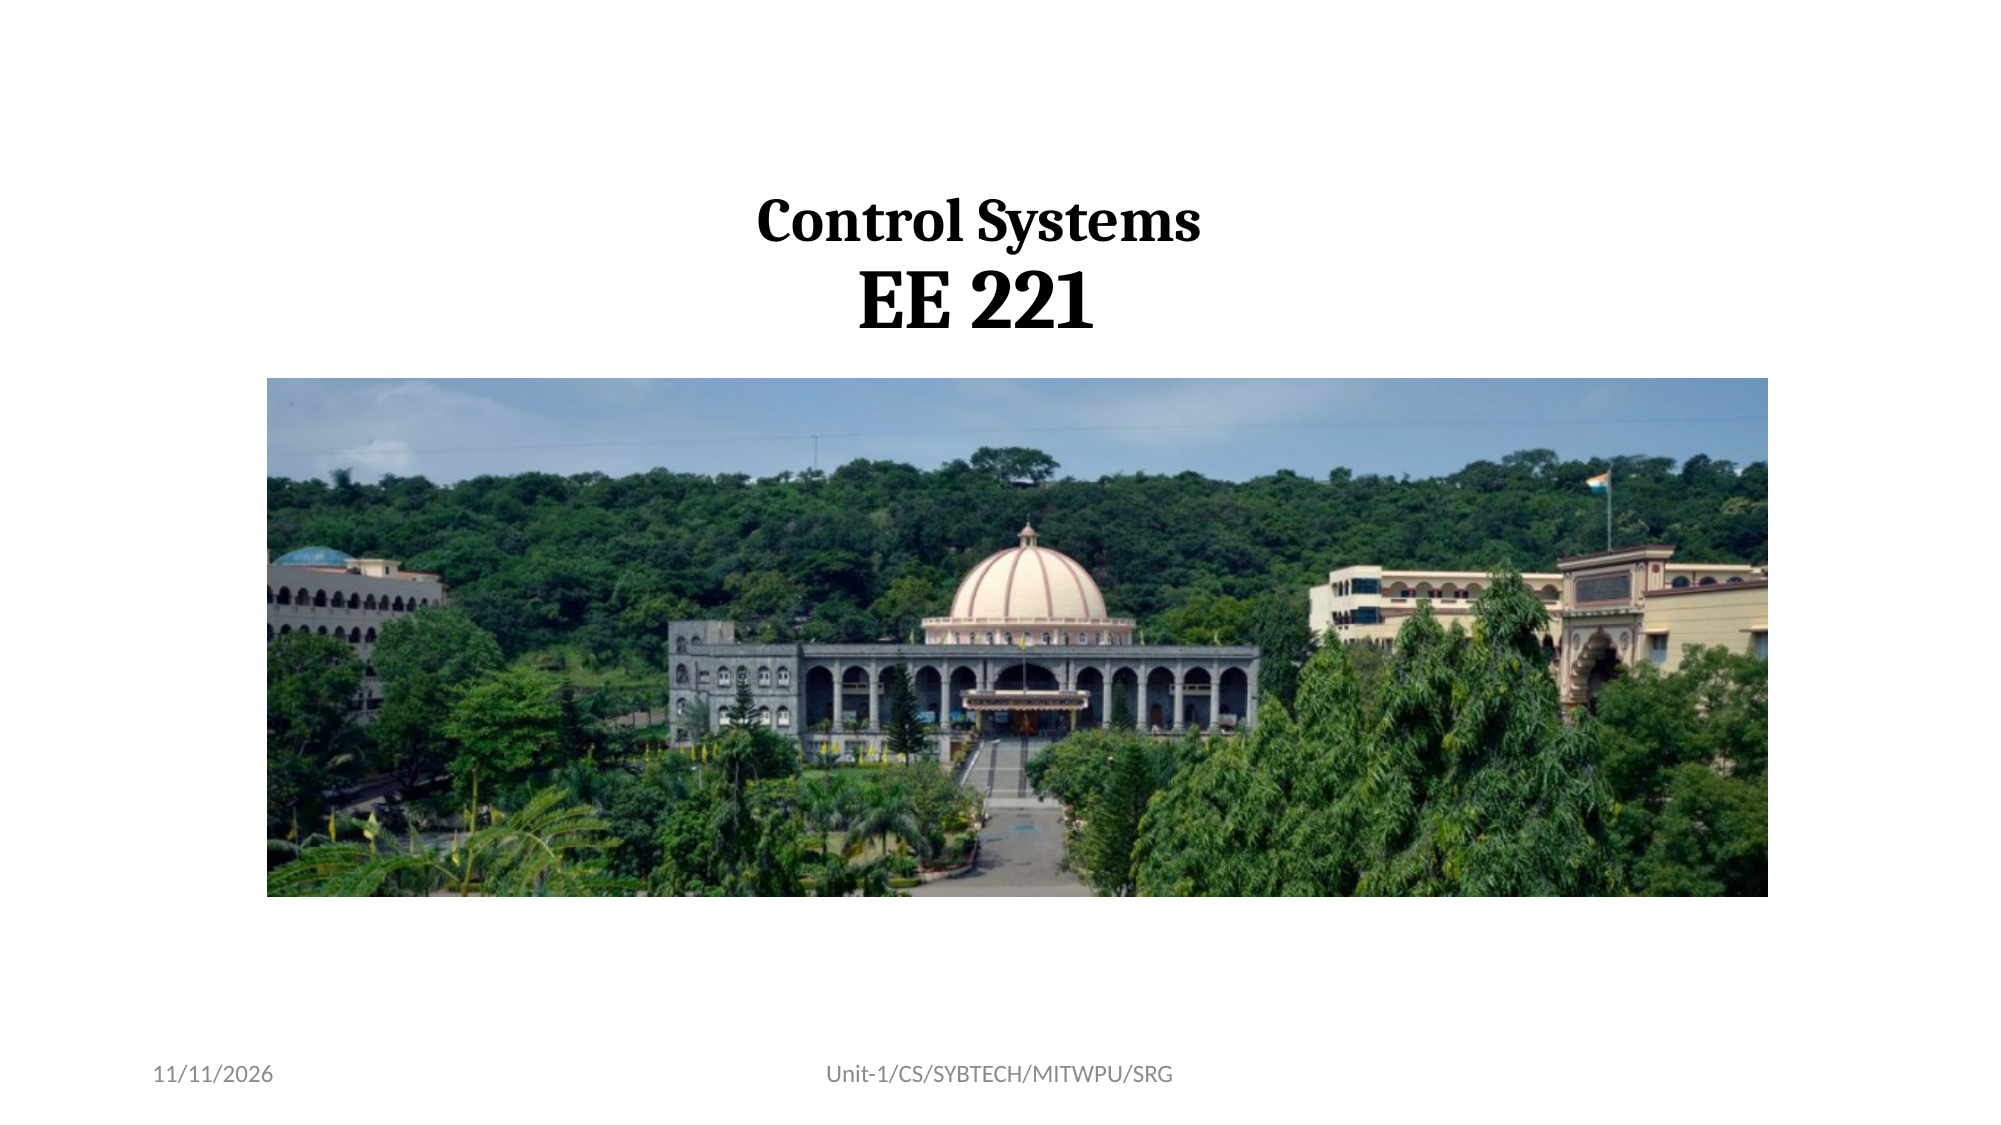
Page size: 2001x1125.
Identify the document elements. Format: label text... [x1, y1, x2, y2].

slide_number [137, 1042, 588, 1103]
title Control Systems EE 221 [332, 42, 1621, 378]
picture [267, 378, 1768, 897]
footer Unit-1/CS/SYBTECH/MITWPU/SRG [662, 1042, 1338, 1103]
